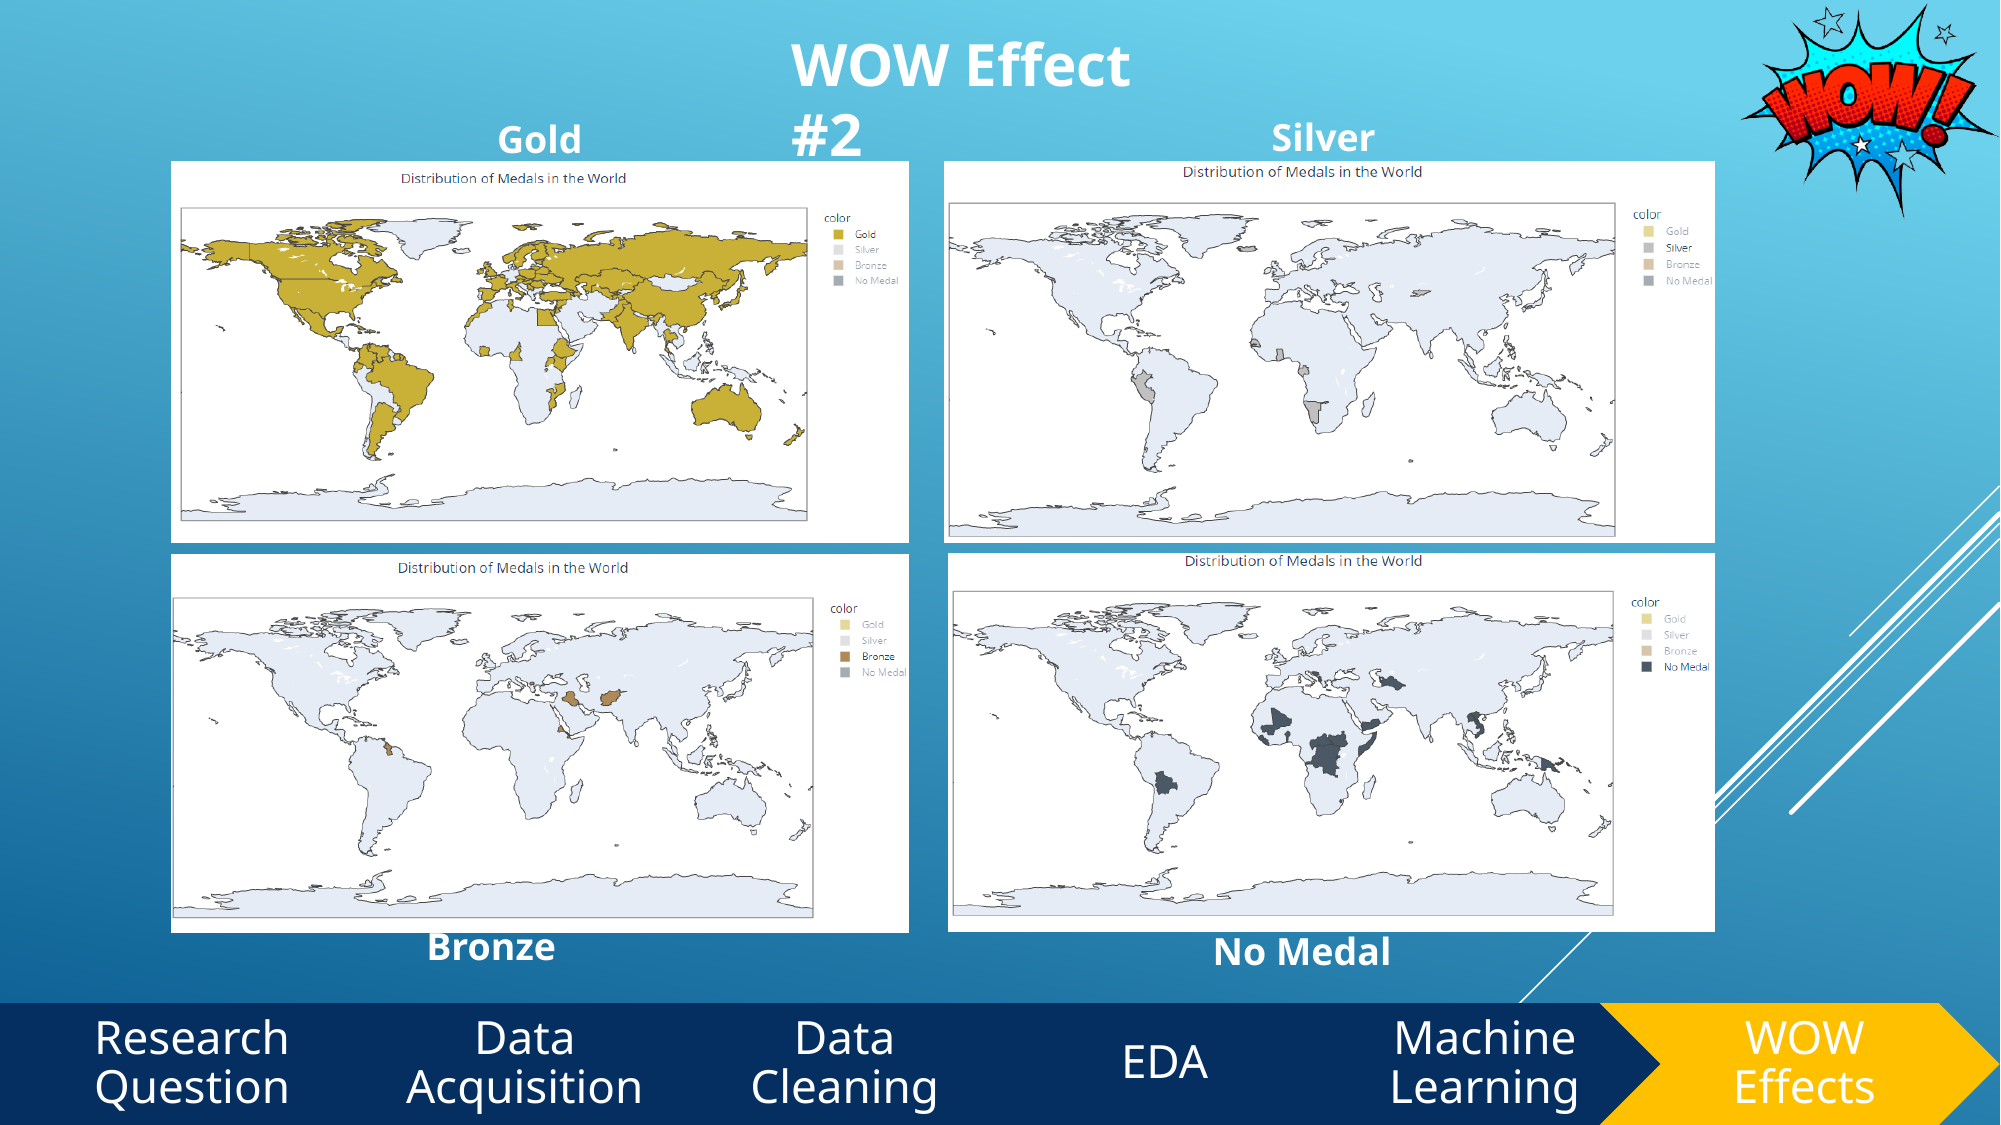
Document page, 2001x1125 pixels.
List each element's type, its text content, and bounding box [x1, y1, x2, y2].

picture [171, 553, 909, 933]
picture [948, 552, 1715, 932]
text_box Gold [361, 108, 719, 161]
picture [943, 161, 1715, 543]
text_box No Medal [1123, 932, 1482, 981]
picture [1739, 0, 2000, 222]
text_box Silver [1144, 106, 1503, 161]
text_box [0, 1002, 2000, 1125]
text_box WOW Effect #2 [777, 20, 1223, 176]
picture [171, 161, 909, 543]
text_box Bronze [312, 933, 671, 976]
